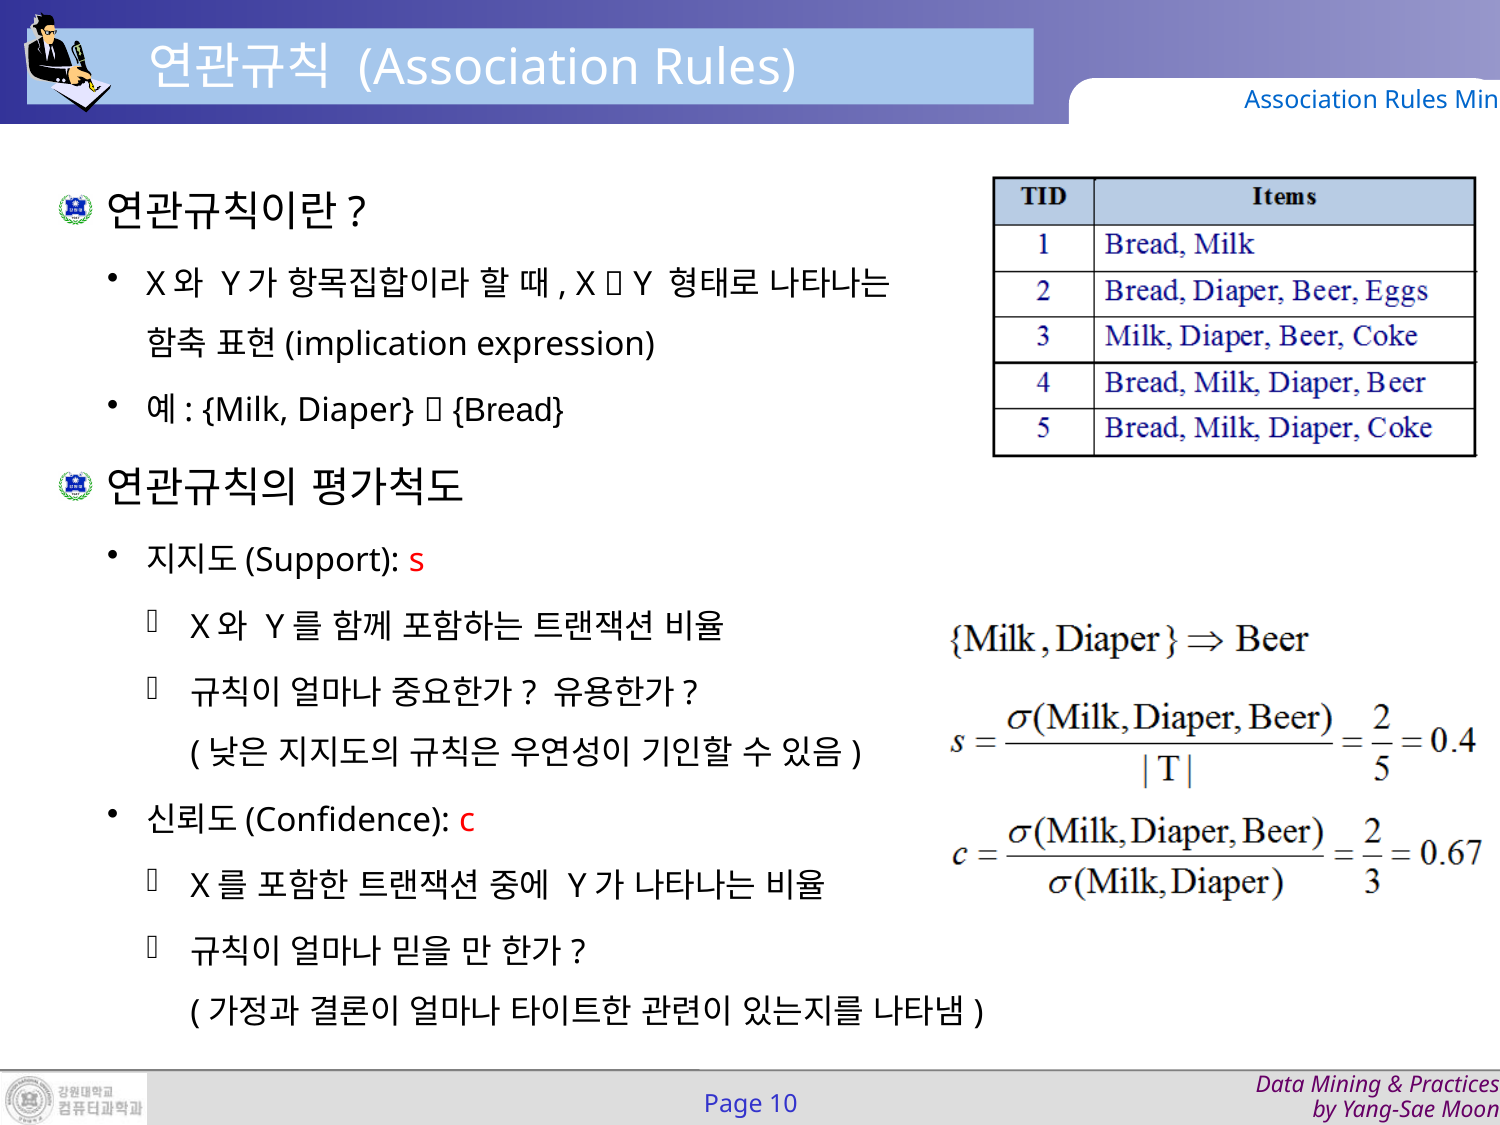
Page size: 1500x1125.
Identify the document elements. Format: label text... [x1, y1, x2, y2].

picture [938, 611, 1495, 911]
picture [2, 1073, 147, 1125]
slide_number Page 10 [682, 1079, 819, 1124]
picture [58, 194, 93, 225]
text_box Association Rules Mining [1142, 78, 1500, 120]
text_box 연관규칙 (Association Rules) [133, 26, 1069, 102]
picture [58, 471, 93, 501]
picture [985, 166, 1483, 469]
text_box 연관규칙이란? X와 Y가 항목집합이라 할 때, X  Y 형태로 나타나는 함축 표현(implication expression) 예: {Milk, Diaper}  {Bread} 연관규칙의 평가척도 지지도(Support): s X와 Y를 함께 포함하는 트랜잭션 비율 규칙이 얼마나 중요한가? 유용한가? (낮은 지지도의 규칙은 우연성이 기인할 수 있음) 신뢰도(Confidence): c X를 포함한 트랜잭션 중에 Y가 나타나는 비율 규칙이 얼마나 믿을 만 한가? (가정과 결론이 얼마나 타이트한 관련이 있는지를 나타냄) [53, 153, 1459, 1037]
